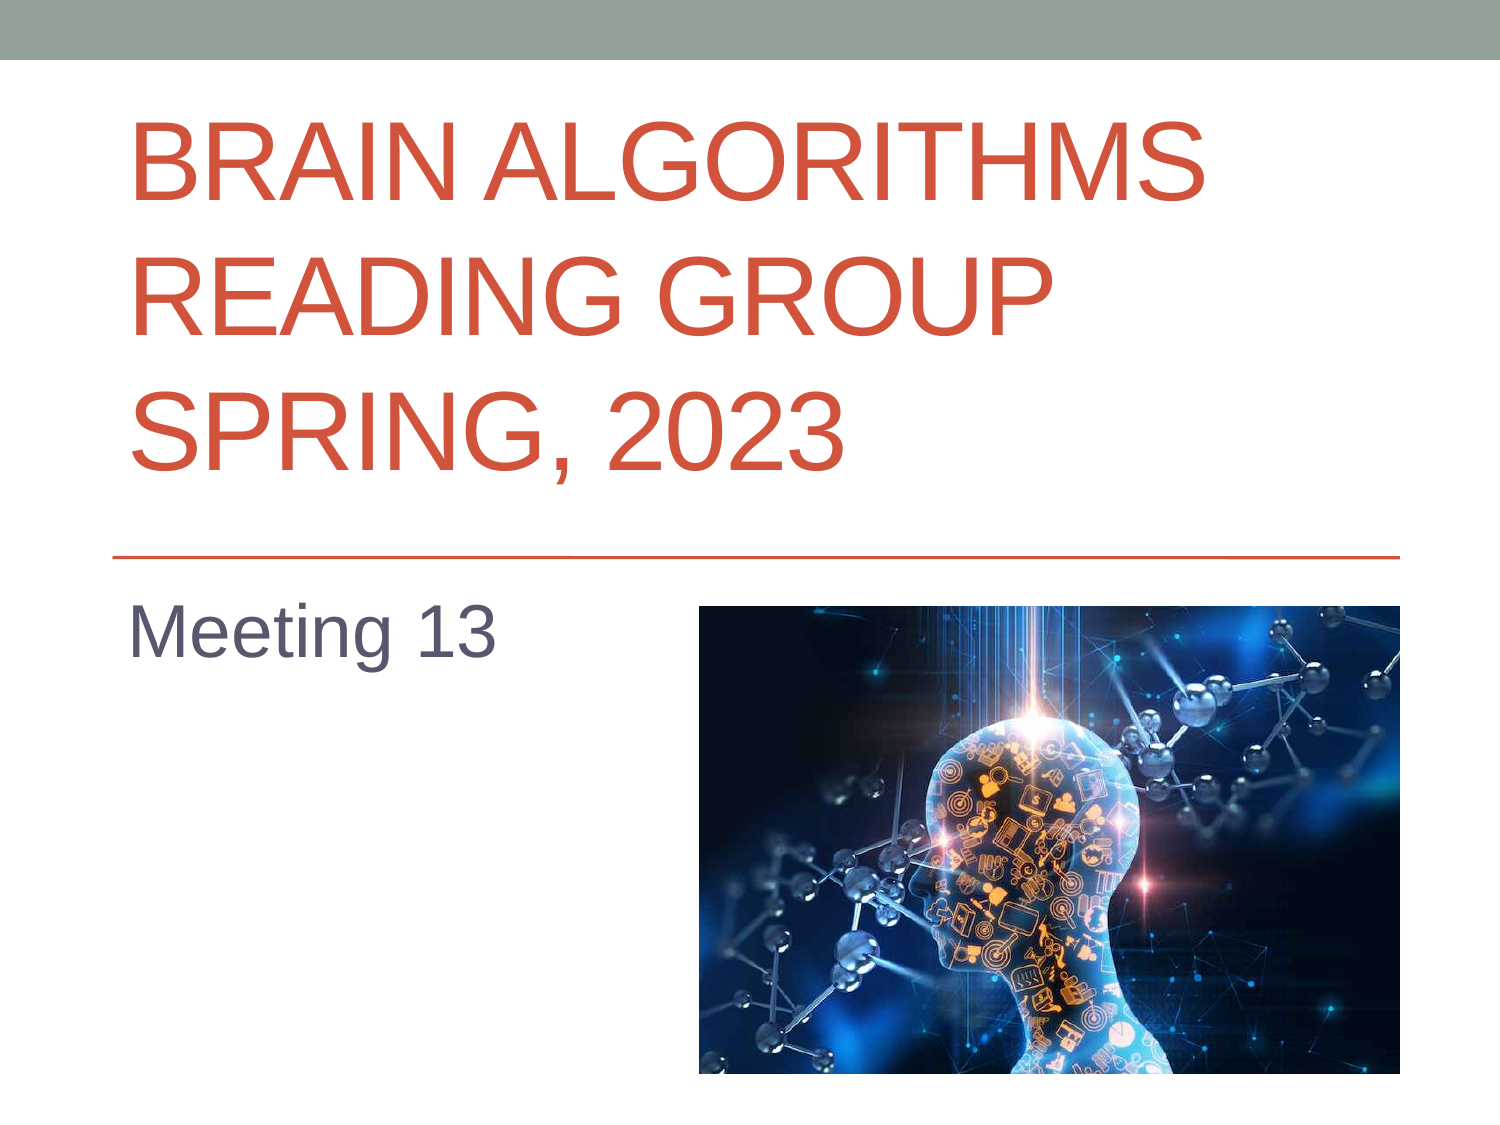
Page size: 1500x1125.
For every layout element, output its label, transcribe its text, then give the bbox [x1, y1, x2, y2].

picture [699, 606, 1401, 1074]
title Brain Algorithms READING GROUP SPRING, 2023 [112, 75, 1388, 500]
subtitle Meeting 13 [112, 575, 775, 825]
